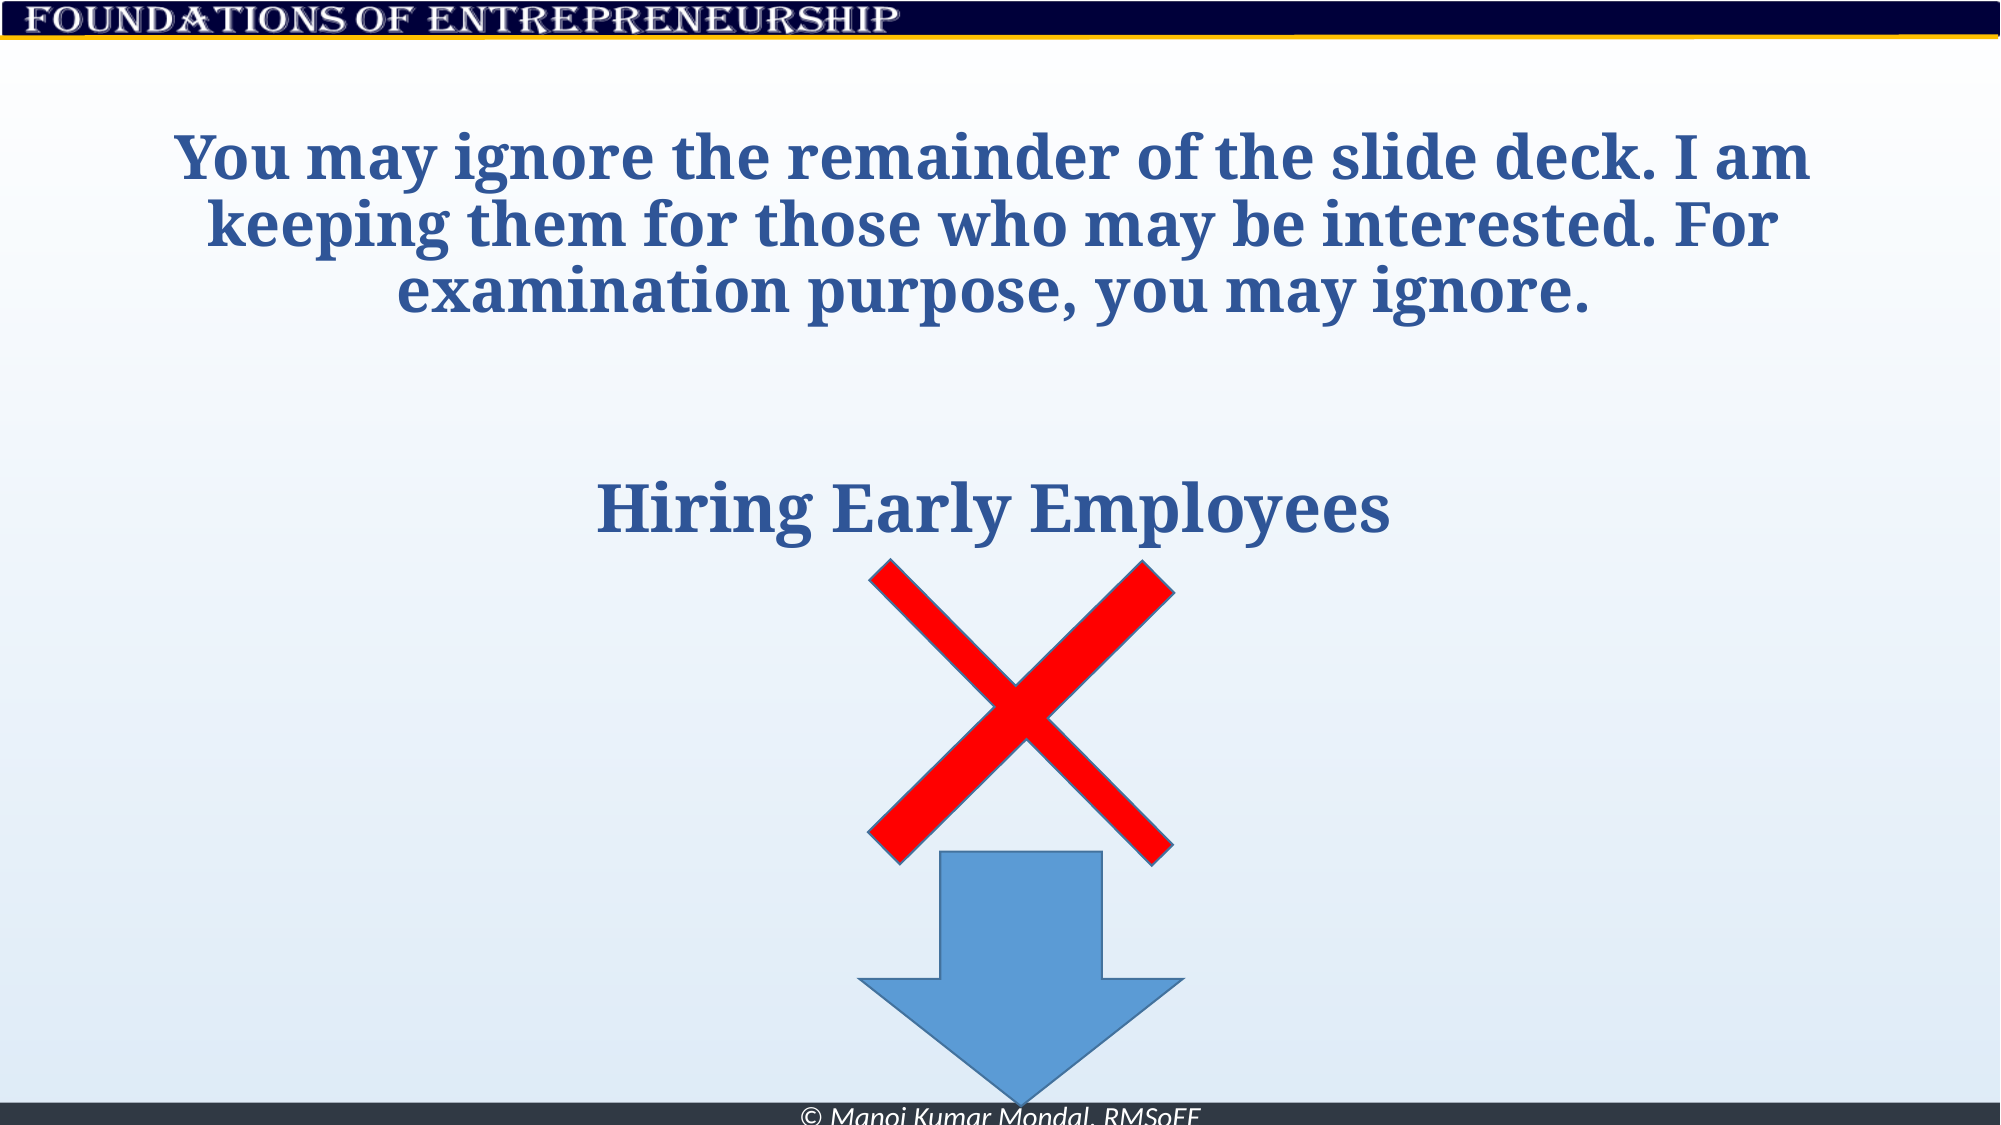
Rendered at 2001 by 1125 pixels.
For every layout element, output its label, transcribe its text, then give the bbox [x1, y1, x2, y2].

text_box [856, 850, 1186, 1108]
title Hiring Early Employees [131, 401, 1857, 620]
text_box You may ignore the remainder of the slide deck. I am keeping them for those who may be interested. For examination purpose, you may ignore. [131, 117, 1857, 335]
picture [0, 0, 2000, 42]
text_box [866, 557, 1176, 868]
